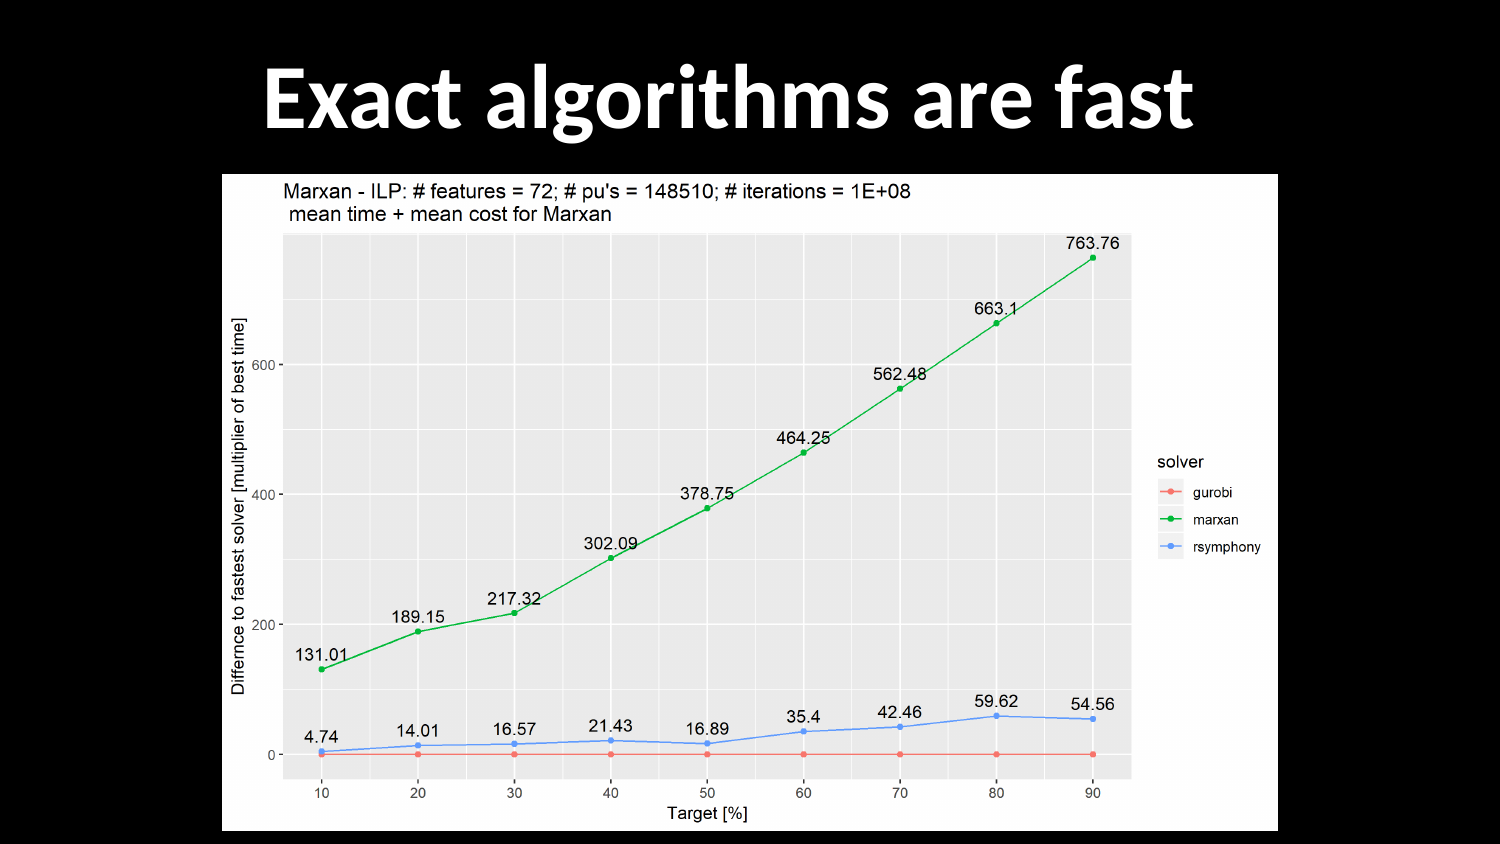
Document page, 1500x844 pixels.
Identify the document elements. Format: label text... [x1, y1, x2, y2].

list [221, 174, 1279, 832]
title Exact algorithms are fast [0, 21, 1500, 163]
